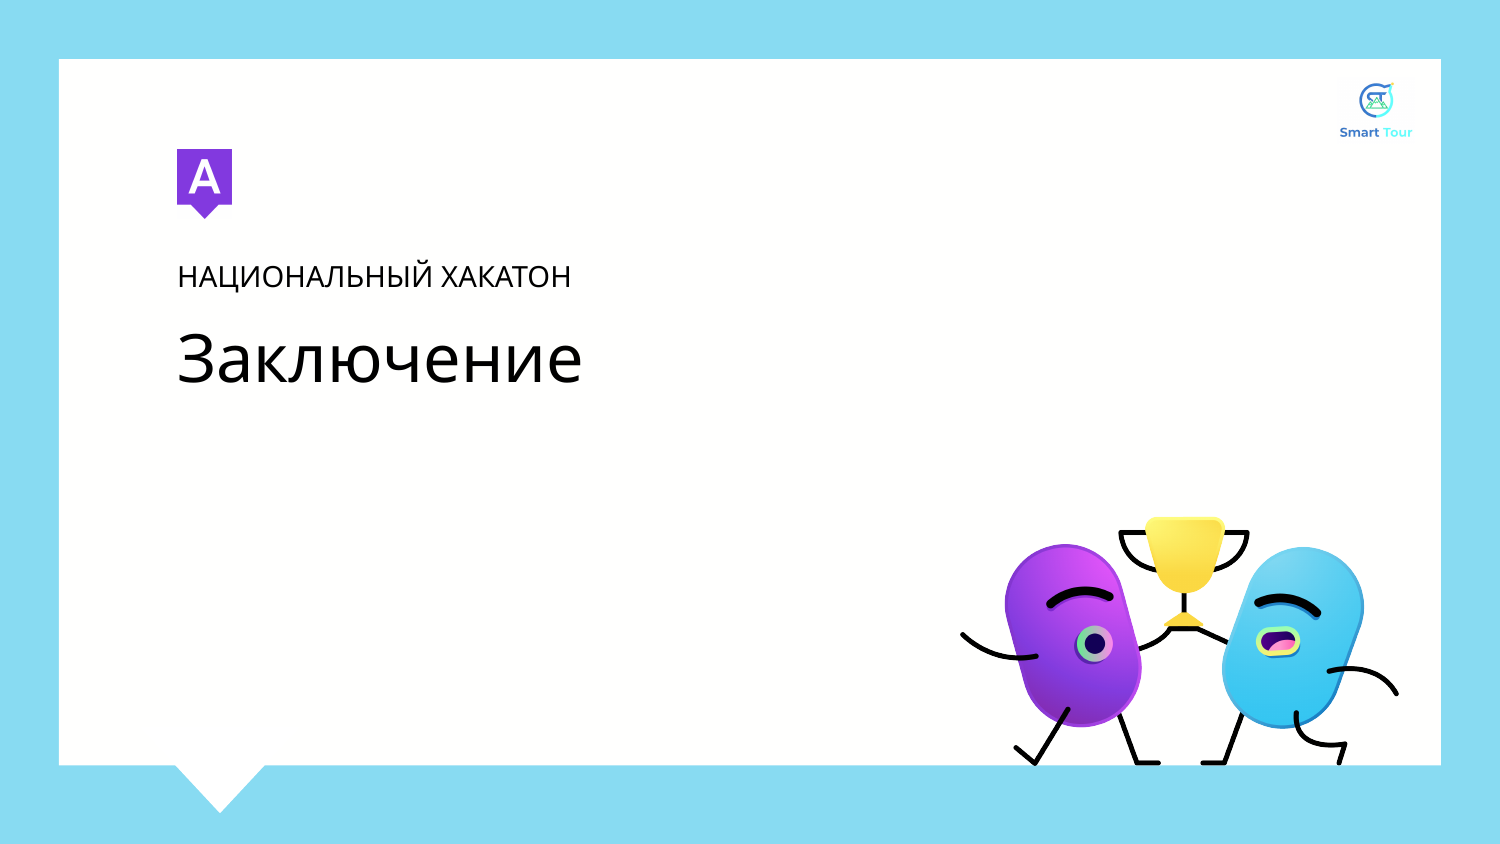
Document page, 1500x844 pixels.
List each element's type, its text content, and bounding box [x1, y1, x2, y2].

picture [177, 149, 232, 219]
title Заключение [177, 315, 1111, 633]
picture [1337, 77, 1416, 144]
subtitle НАЦИОНАЛЬНЫЙ ХАКАТОН [177, 258, 1288, 305]
picture [960, 509, 1399, 766]
